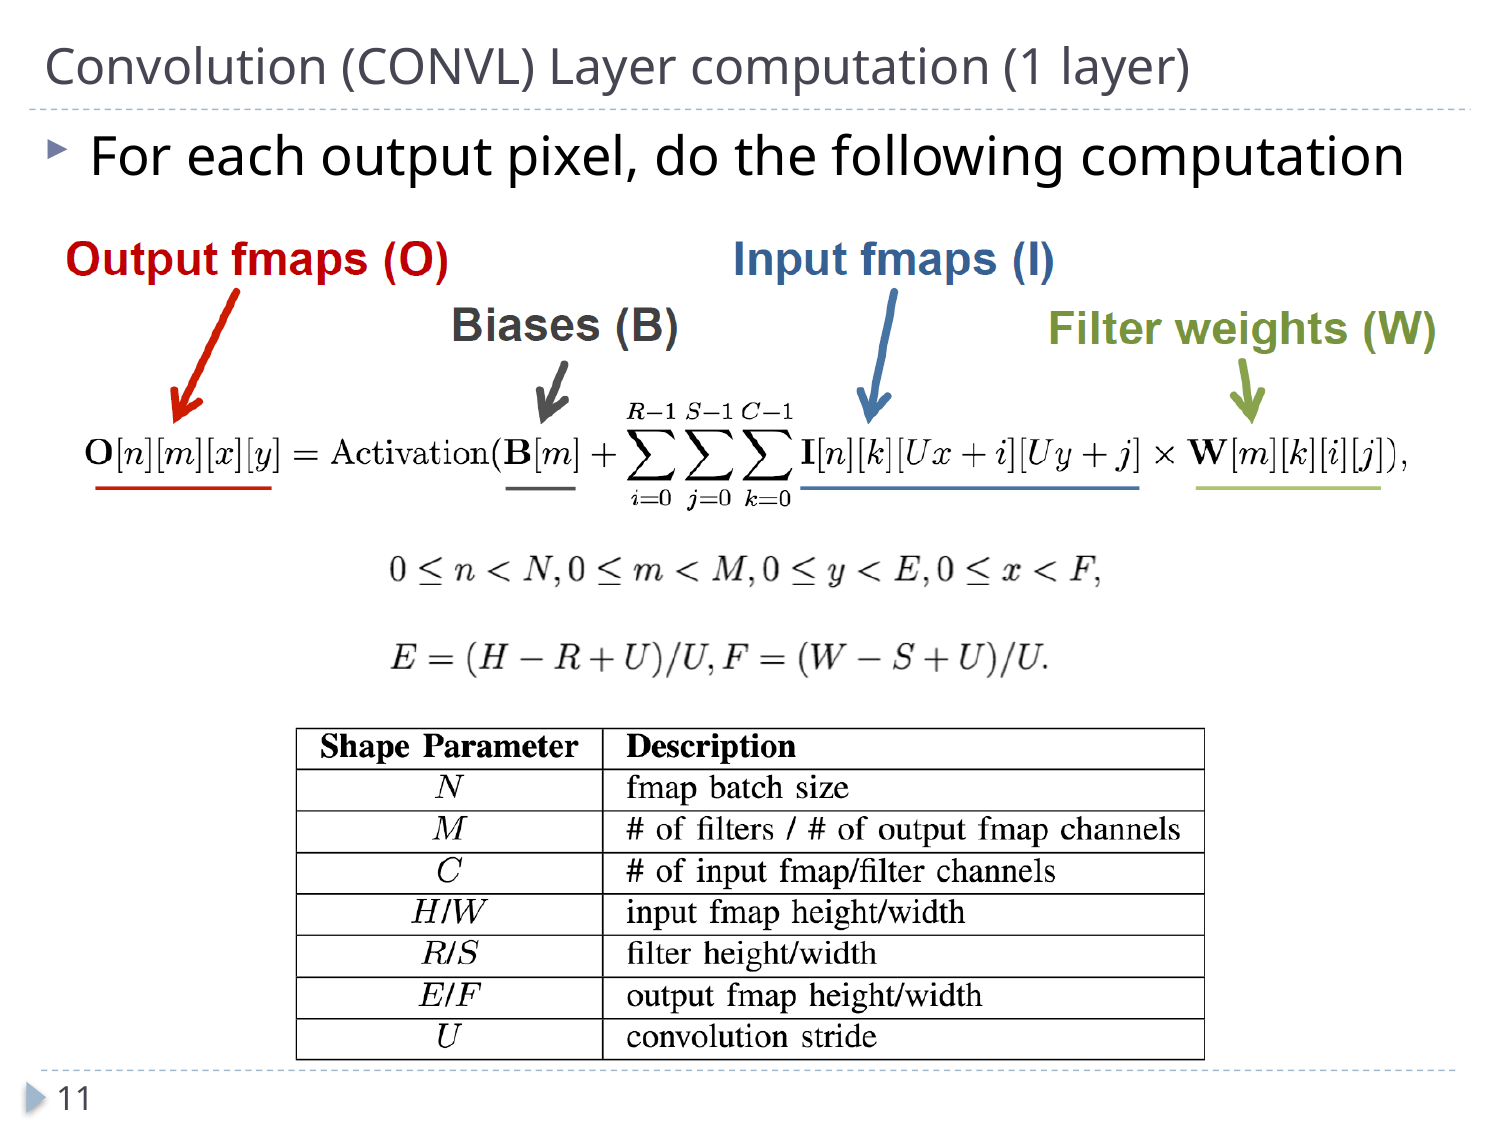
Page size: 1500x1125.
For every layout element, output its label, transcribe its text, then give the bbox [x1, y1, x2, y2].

list For each output pixel, do the following computation [29, 113, 1471, 1059]
picture [60, 220, 1440, 1066]
title Convolution (CONVL) Layer computation (1 layer) [29, 7, 1471, 102]
slide_number 11 [41, 1069, 367, 1117]
